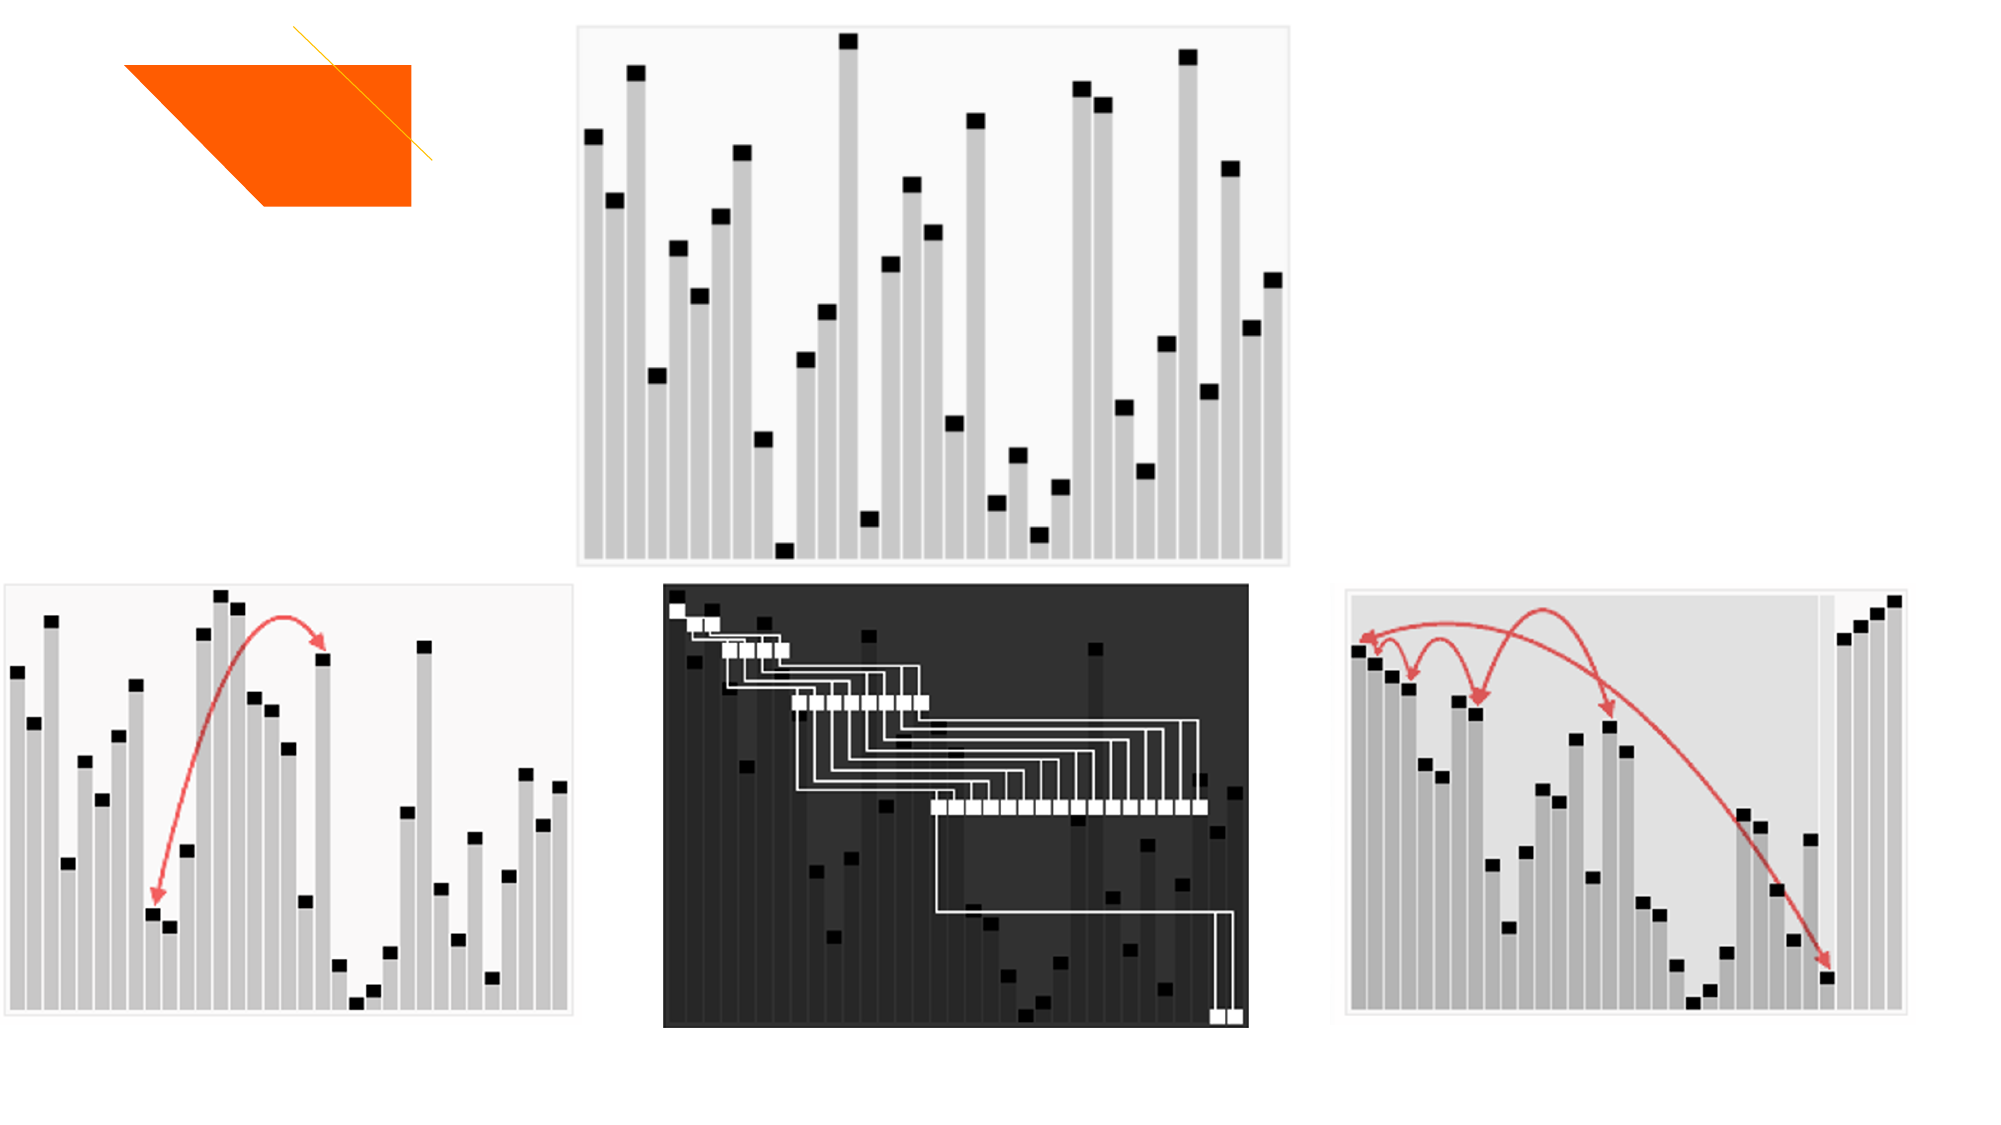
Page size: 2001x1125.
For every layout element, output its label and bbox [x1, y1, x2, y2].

picture [0, 13, 1307, 1025]
picture [1330, 583, 1916, 1025]
text_box [124, 26, 433, 207]
picture [663, 583, 1249, 1028]
